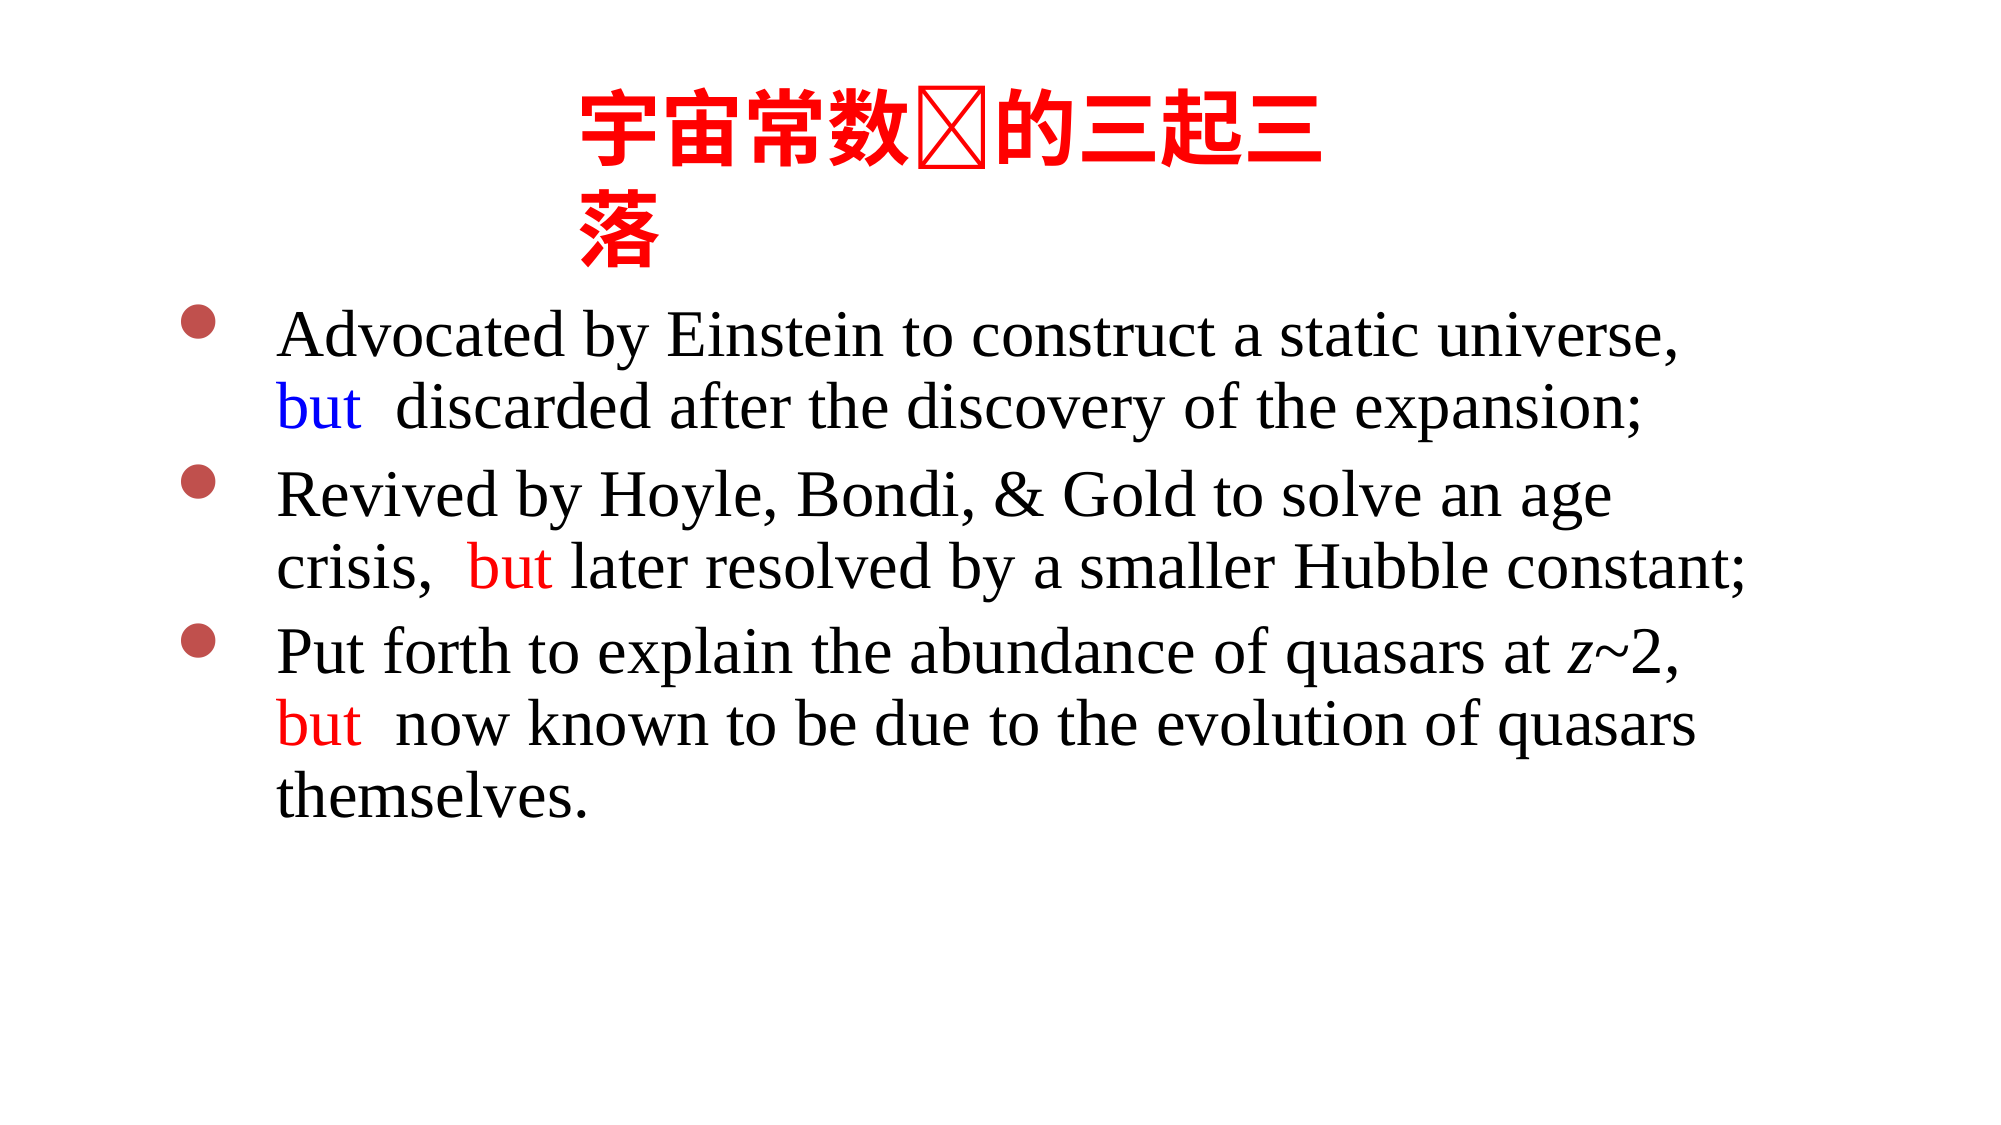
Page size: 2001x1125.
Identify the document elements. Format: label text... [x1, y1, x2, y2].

title 宇宙常数的三起三落 [575, 74, 1388, 277]
text_box Advocated by Einstein to construct a static universe, but discarded after the discovery of the expansion; Revived by Hoyle, Bondi, & Gold to solve an age crisis, but later resolved by a smaller Hubble constant; Put forth to explain the abundance of quasars at z~2, but now known to be due to the evolution of quasars themselves. [174, 286, 1785, 833]
